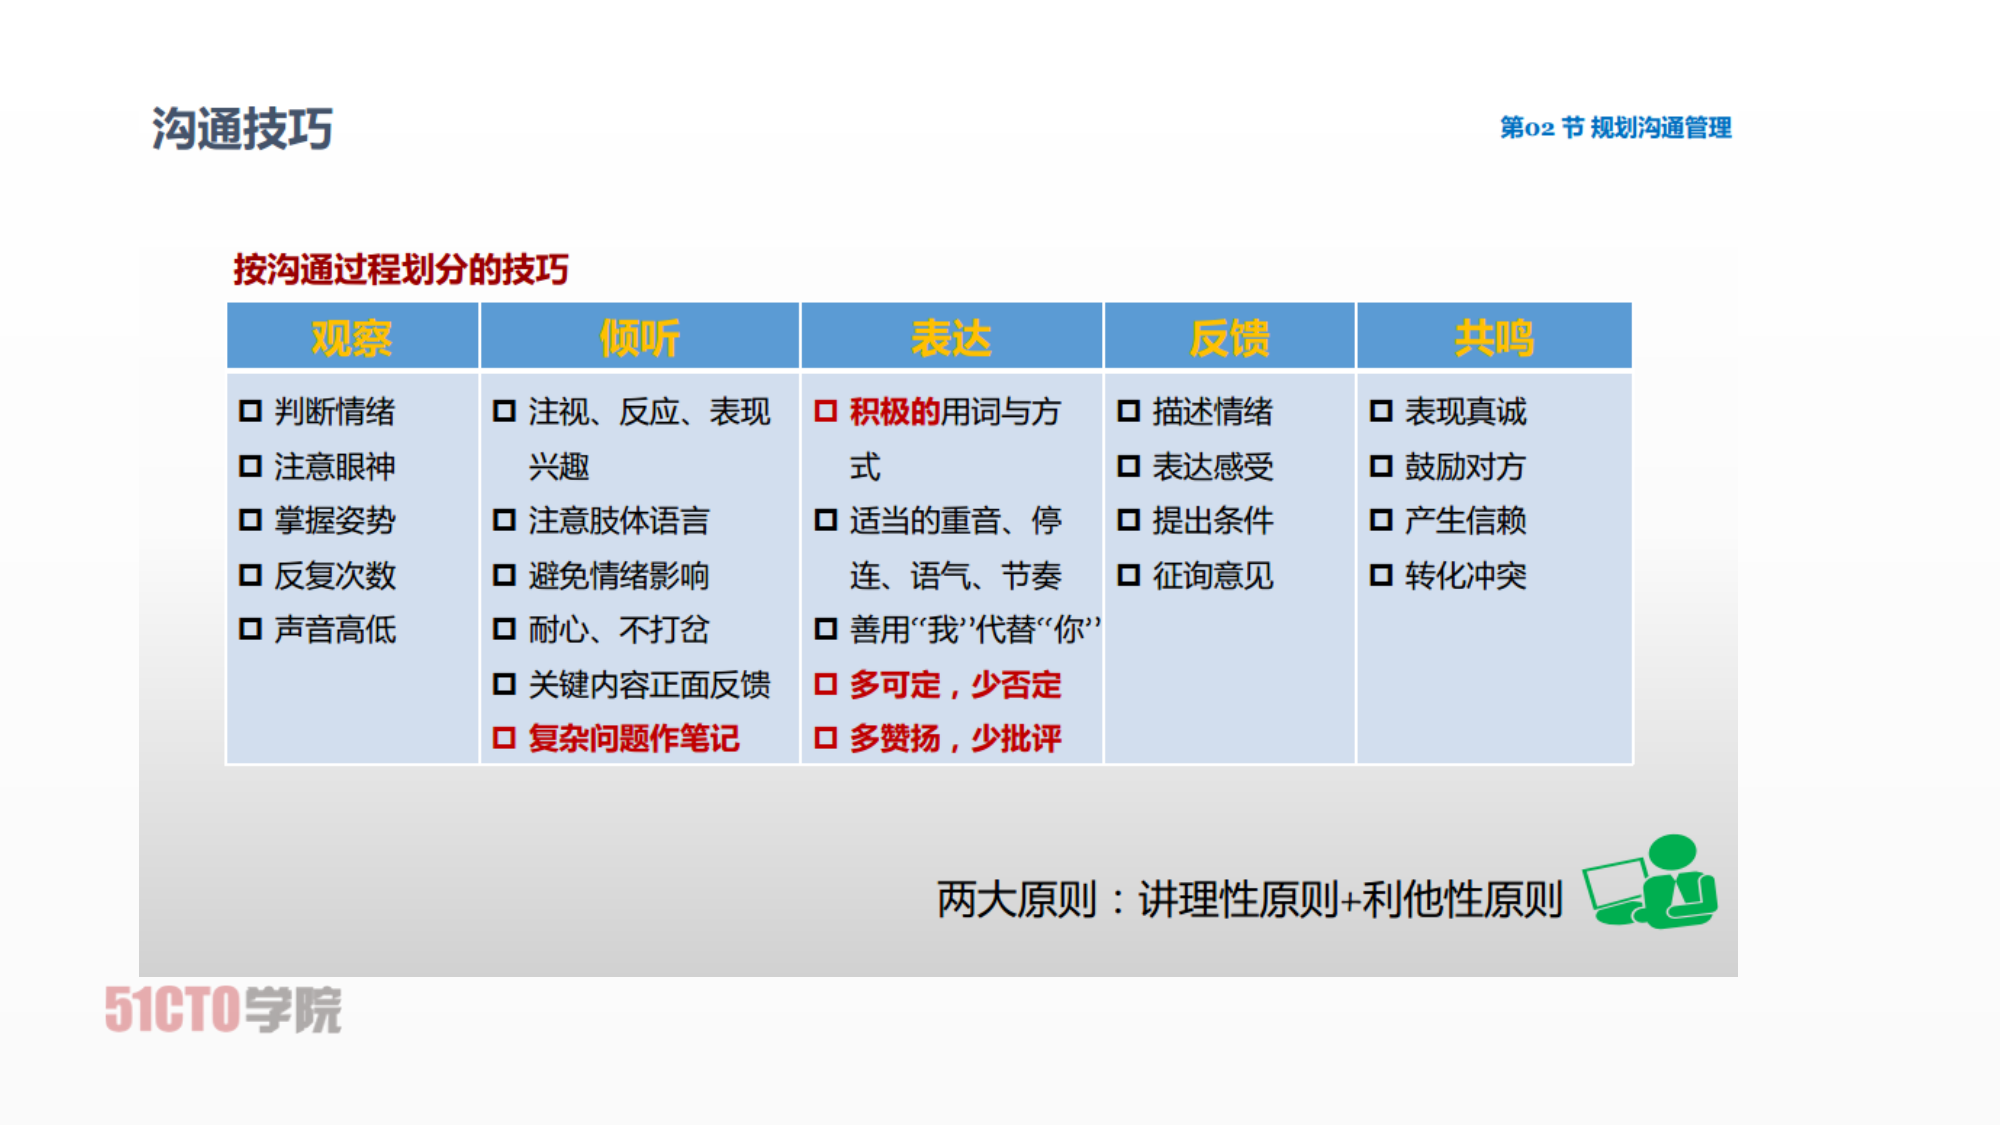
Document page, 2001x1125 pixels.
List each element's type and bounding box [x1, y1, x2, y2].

picture [45, 79, 1738, 1057]
